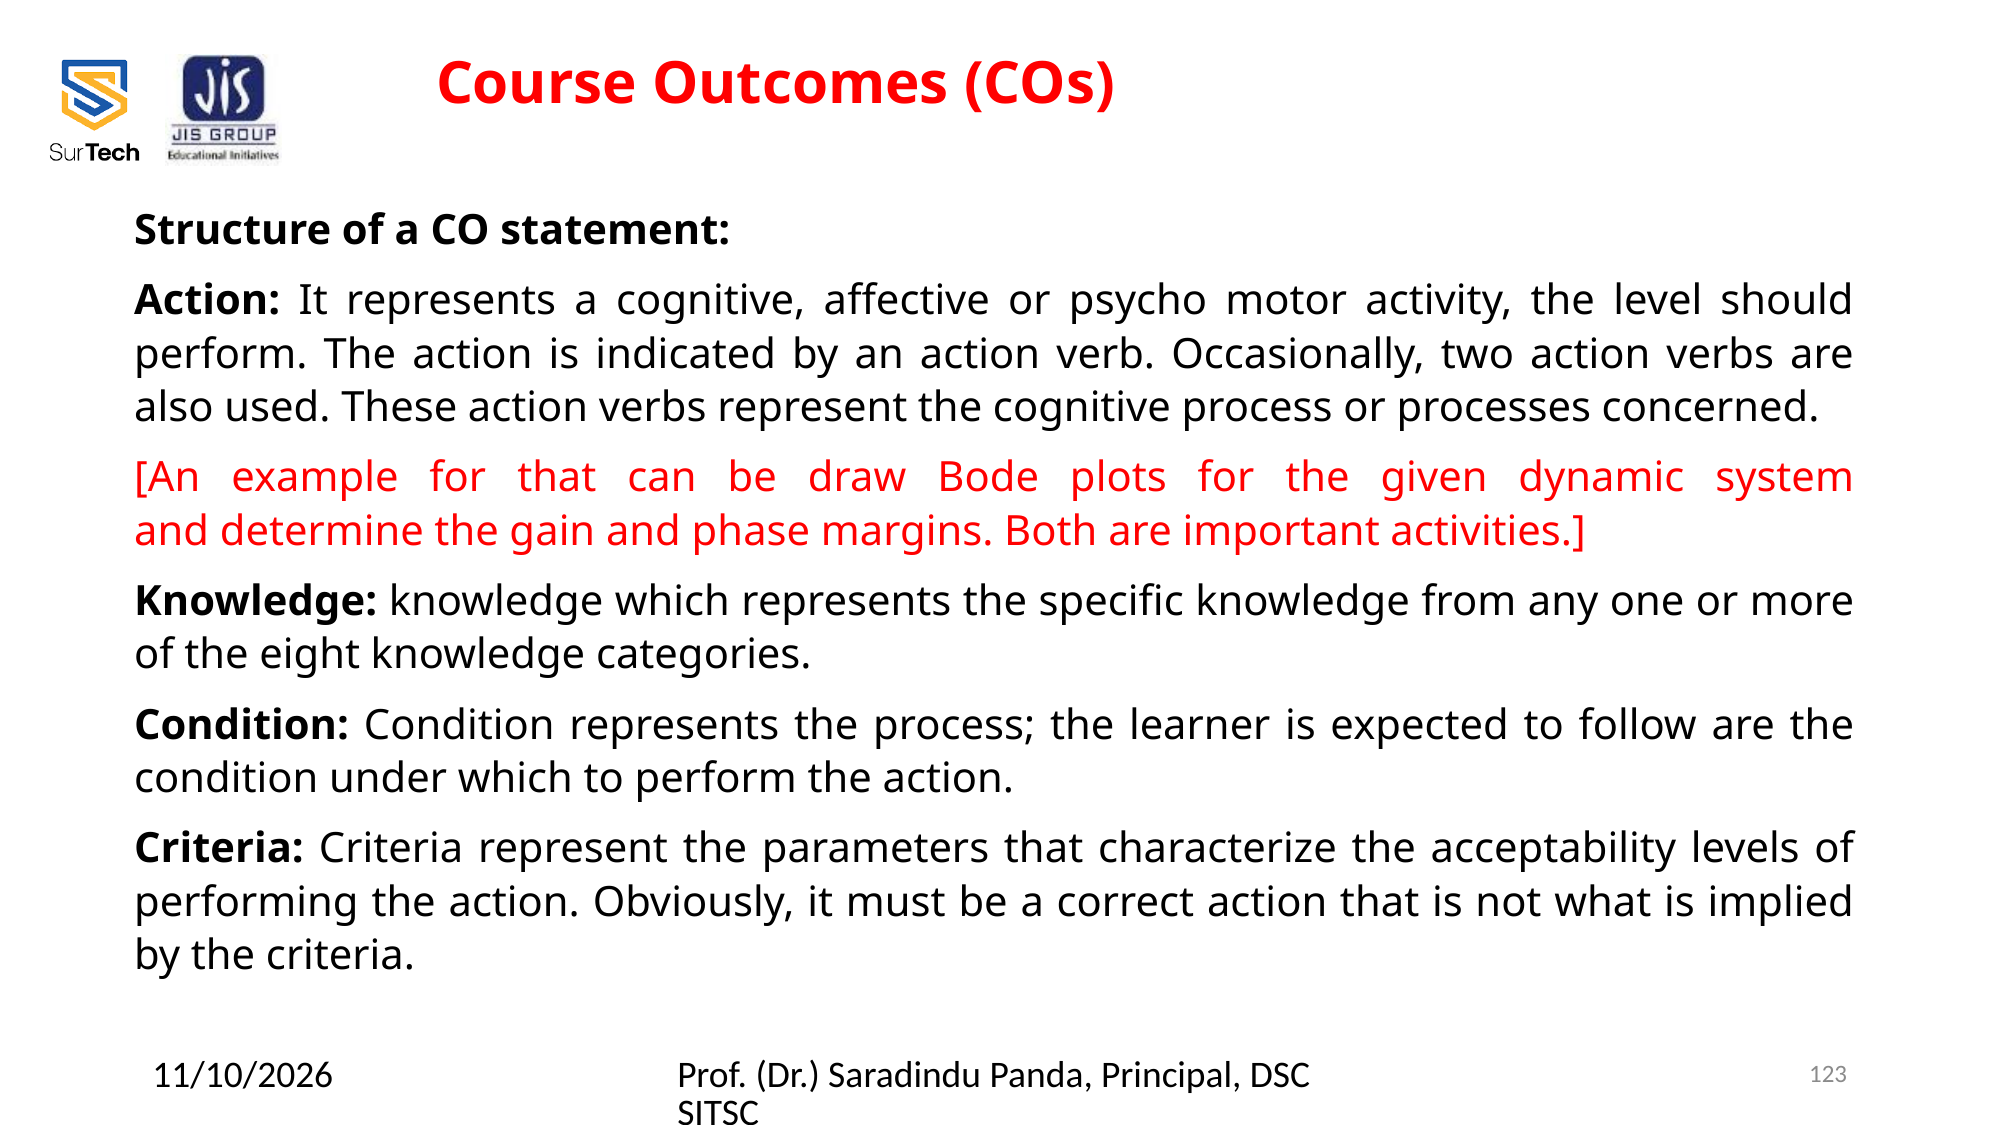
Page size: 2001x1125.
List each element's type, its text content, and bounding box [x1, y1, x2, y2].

footer Prof. (Dr.) Saradindu Panda, Principal, DSCSITSC [662, 1042, 1338, 1103]
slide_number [137, 1042, 588, 1103]
text_box Course Outcomes (COs) [421, 50, 1870, 123]
slide_number 123 [1412, 1042, 1863, 1103]
text_box Structure of a CO statement: Action: It represents a cognitive, affective or psycho motor activity, the level should perform. The action is indicated by an action verb. Occasionally, two action verbs are also used. These action verbs represent the cognitive process or processes concerned. [An example for that can be draw Bode plots for the given dynamic system and determine the gain and phase margins. Both are important activities.] Knowledge: knowledge which represents the specific knowledge from any one or more of the eight knowledge categories. Condition: Condition represents the process; the learner is expected to follow are the condition under which to perform the action. Criteria: Criteria represent the parameters that characterize the acceptability levels of performing the action. Obviously, it must be a correct action that is not what is implied by the criteria. [119, 191, 1870, 986]
picture [23, 39, 282, 181]
